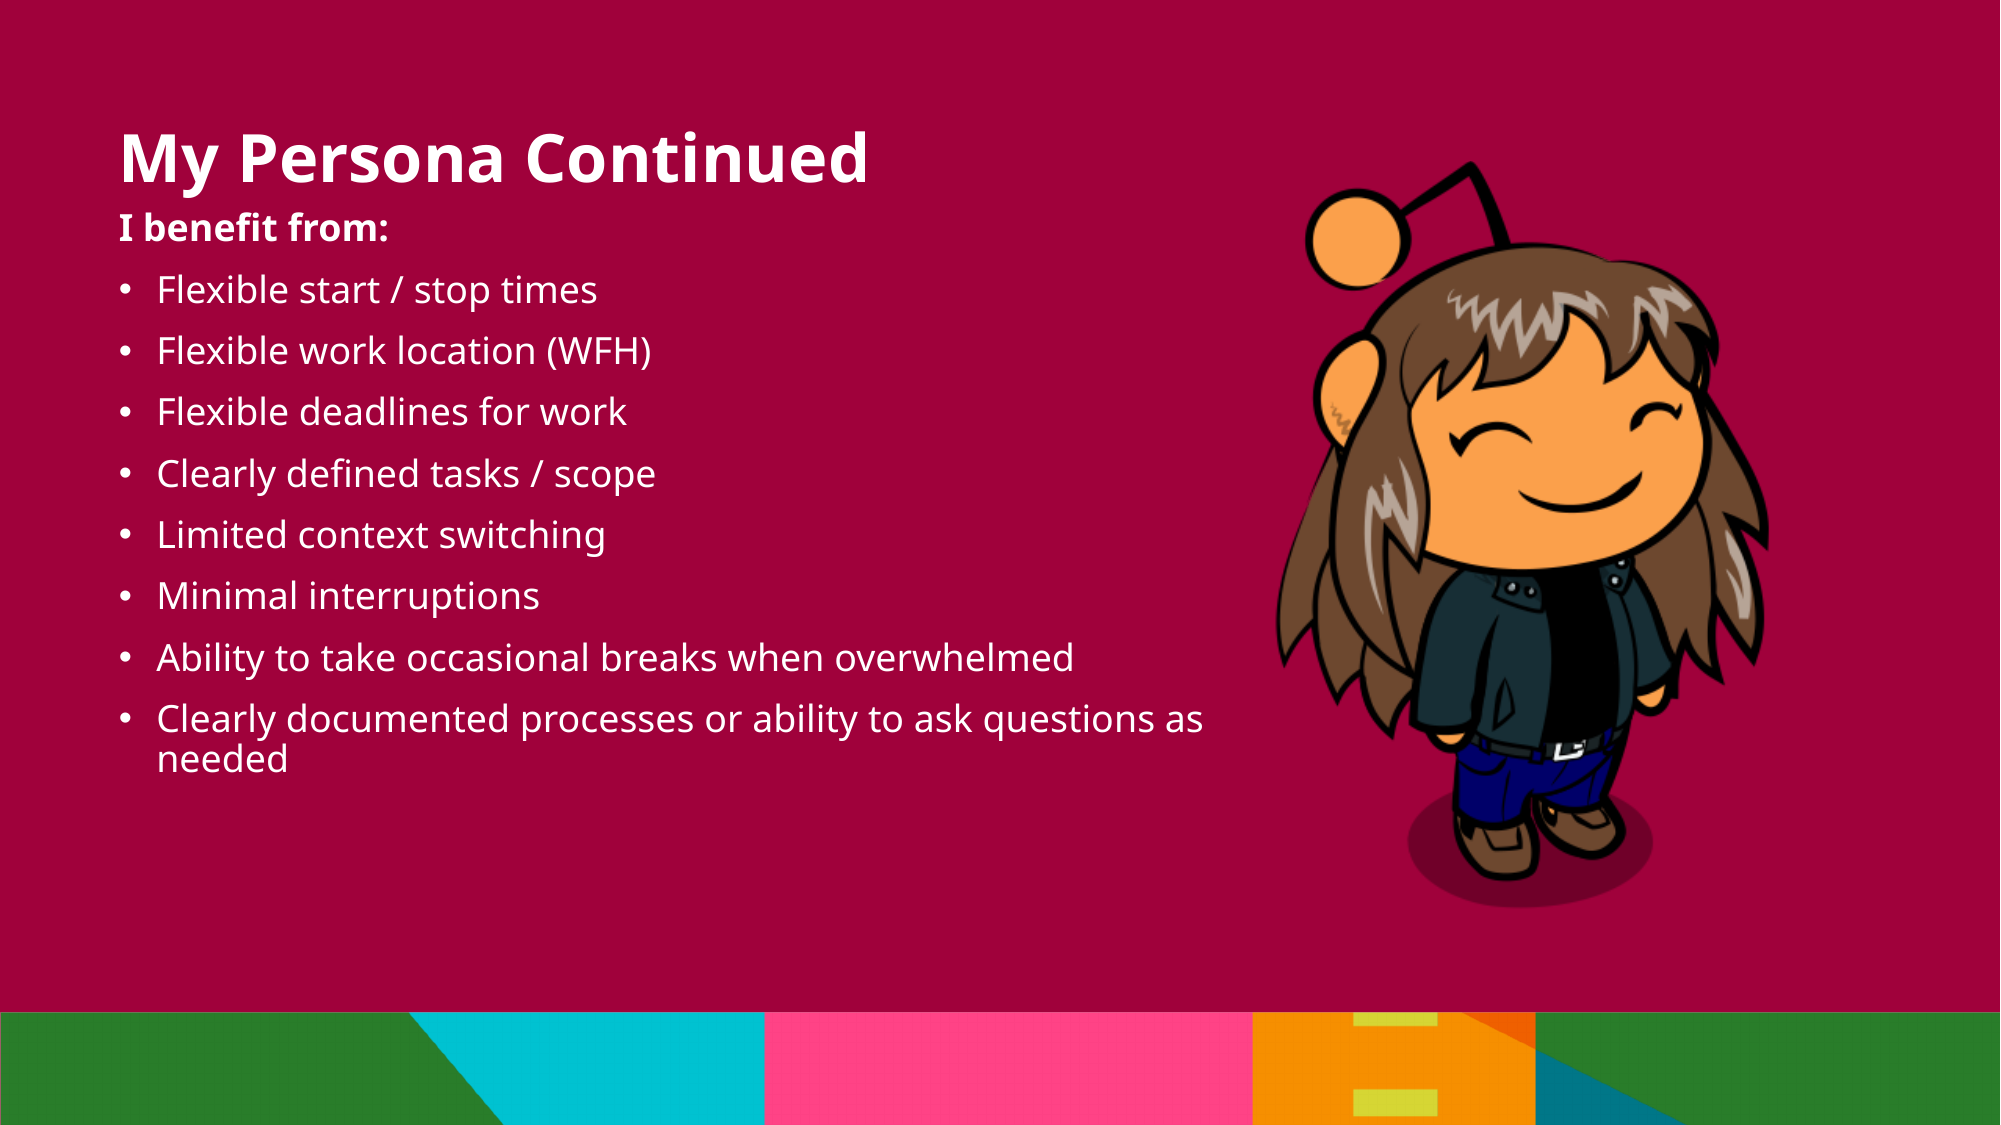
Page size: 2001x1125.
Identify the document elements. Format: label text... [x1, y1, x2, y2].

text_box I benefit from: Flexible start / stop times Flexible work location (WFH) Flexible deadlines for work Clearly defined tasks / scope Limited context switching Minimal interruptions Ability to take occasional breaks when overwhelmed Clearly documented processes or ability to ask questions as needed [104, 202, 1268, 1008]
picture [2, 1013, 2000, 1125]
picture [1232, 161, 1827, 923]
title My Persona Continued [104, 117, 1000, 203]
